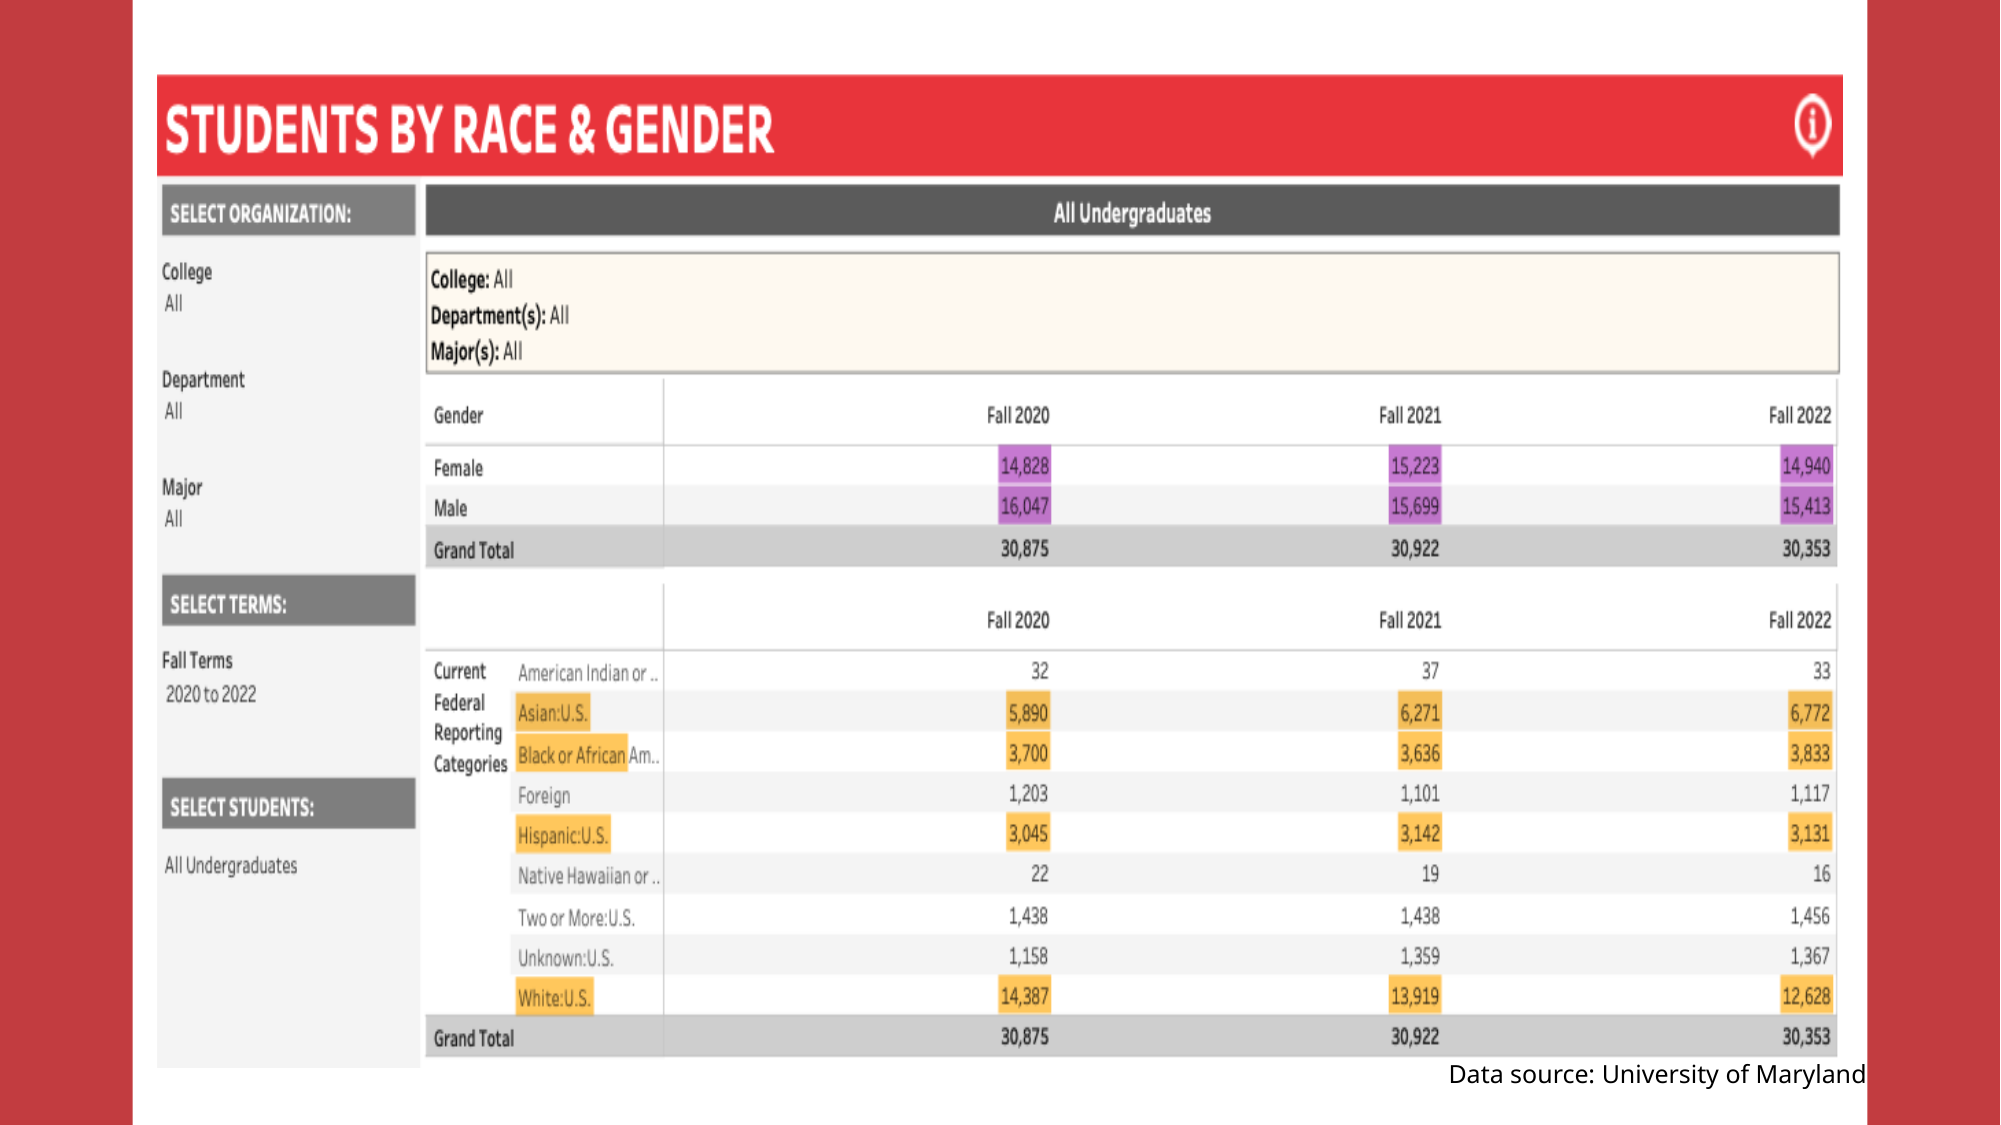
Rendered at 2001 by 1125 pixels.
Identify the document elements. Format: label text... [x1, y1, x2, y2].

text_box Data source: University of Maryland [1433, 1043, 1963, 1103]
text_box [0, 0, 133, 1125]
picture [157, 73, 1843, 1069]
text_box [1867, 0, 2000, 1125]
